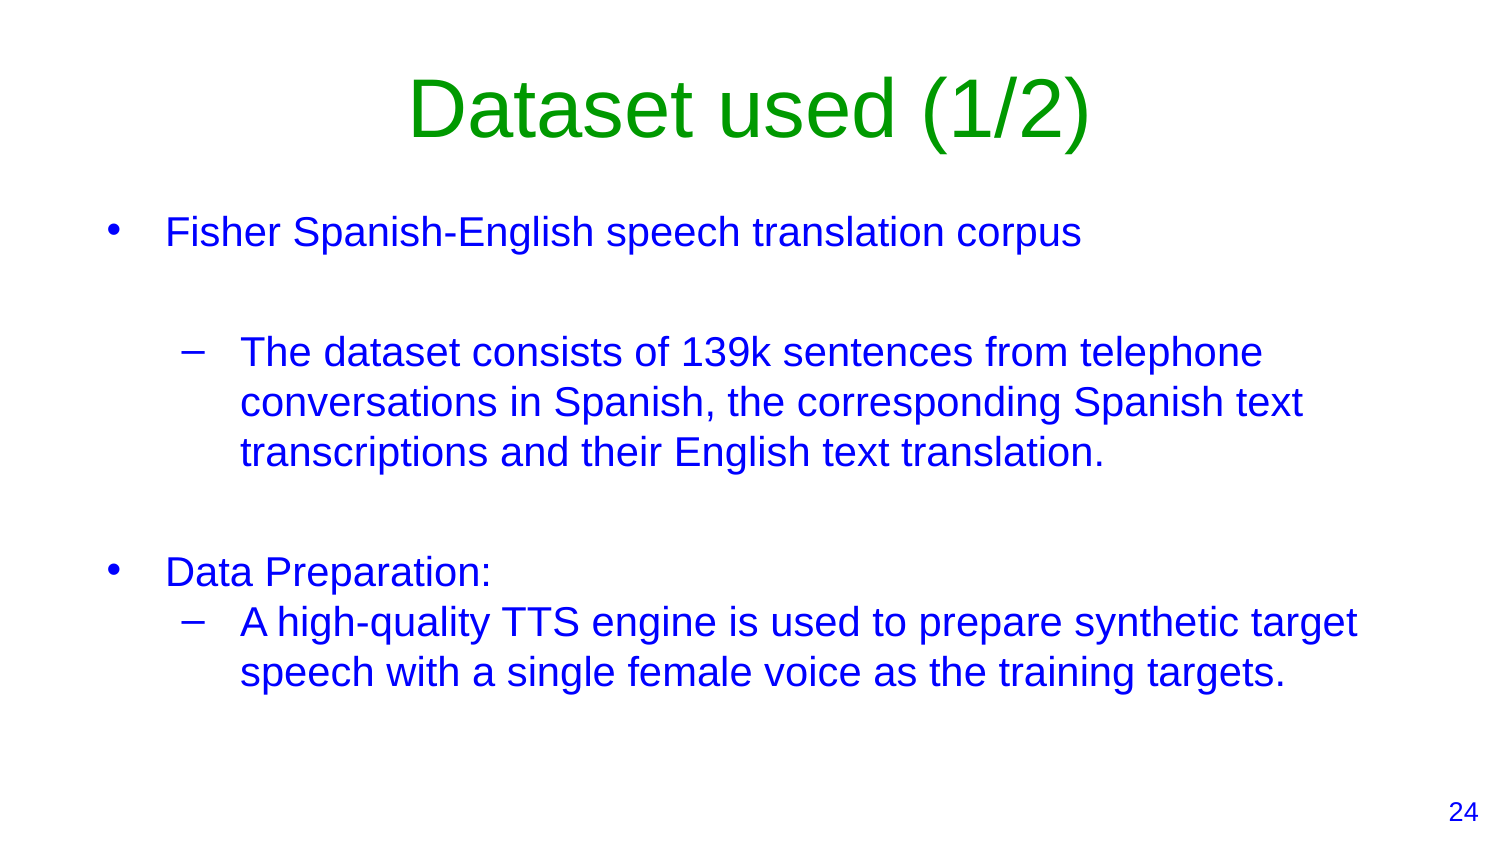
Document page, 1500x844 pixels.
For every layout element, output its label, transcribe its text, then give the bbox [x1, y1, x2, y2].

title Dataset used (1/2) [75, 33, 1425, 175]
slide_number ‹#› [1403, 779, 1494, 844]
list Fisher Spanish-English speech translation corpus The dataset consists of 139k sentences from telephone conversations in Spanish, the corresponding Spanish text transcriptions and their English text translation. Data Preparation: A high-quality TTS engine is used to prepare synthetic target speech with a single female voice as the training targets. [75, 196, 1425, 754]
